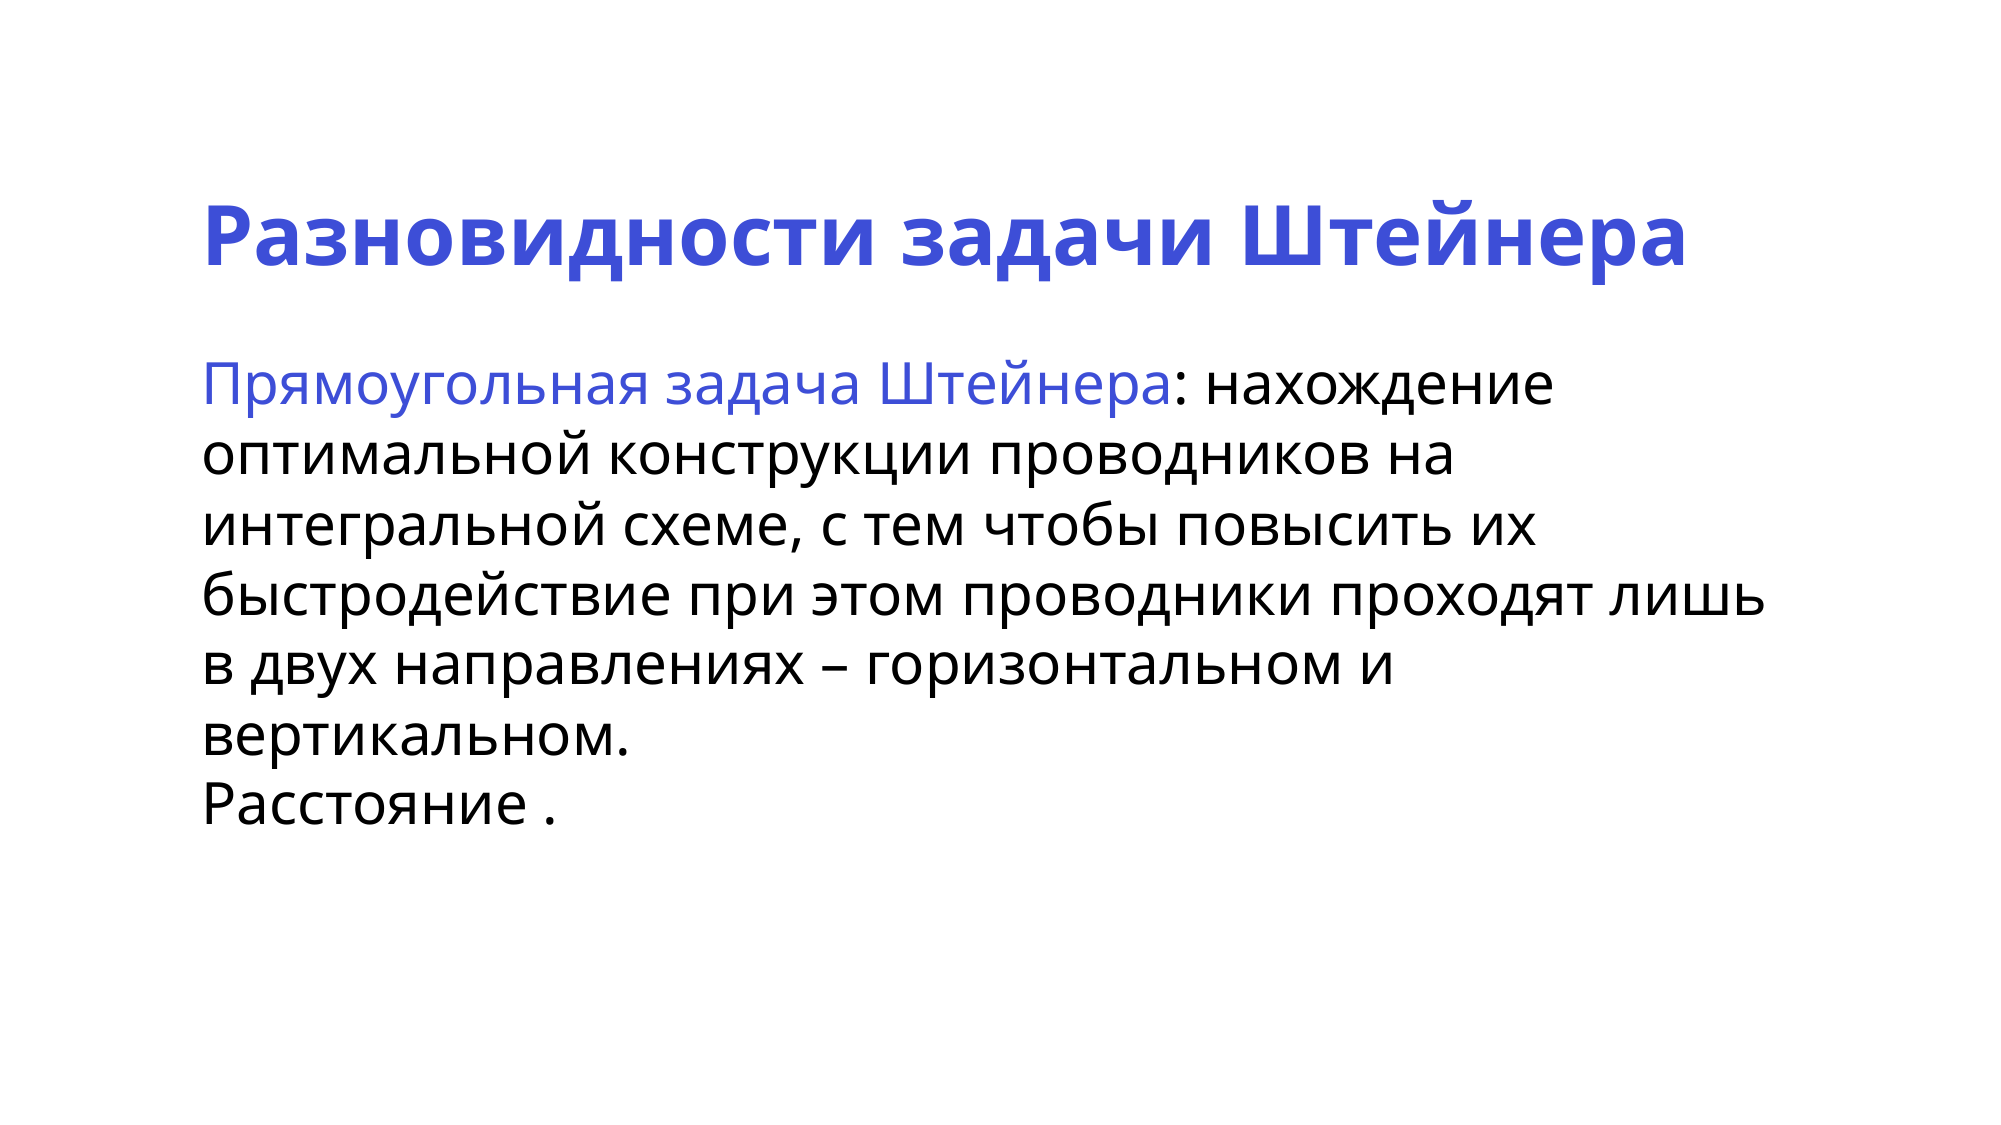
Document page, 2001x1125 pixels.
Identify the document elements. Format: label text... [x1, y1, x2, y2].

text_box Разновидности задачи Штейнера [186, 185, 1814, 306]
